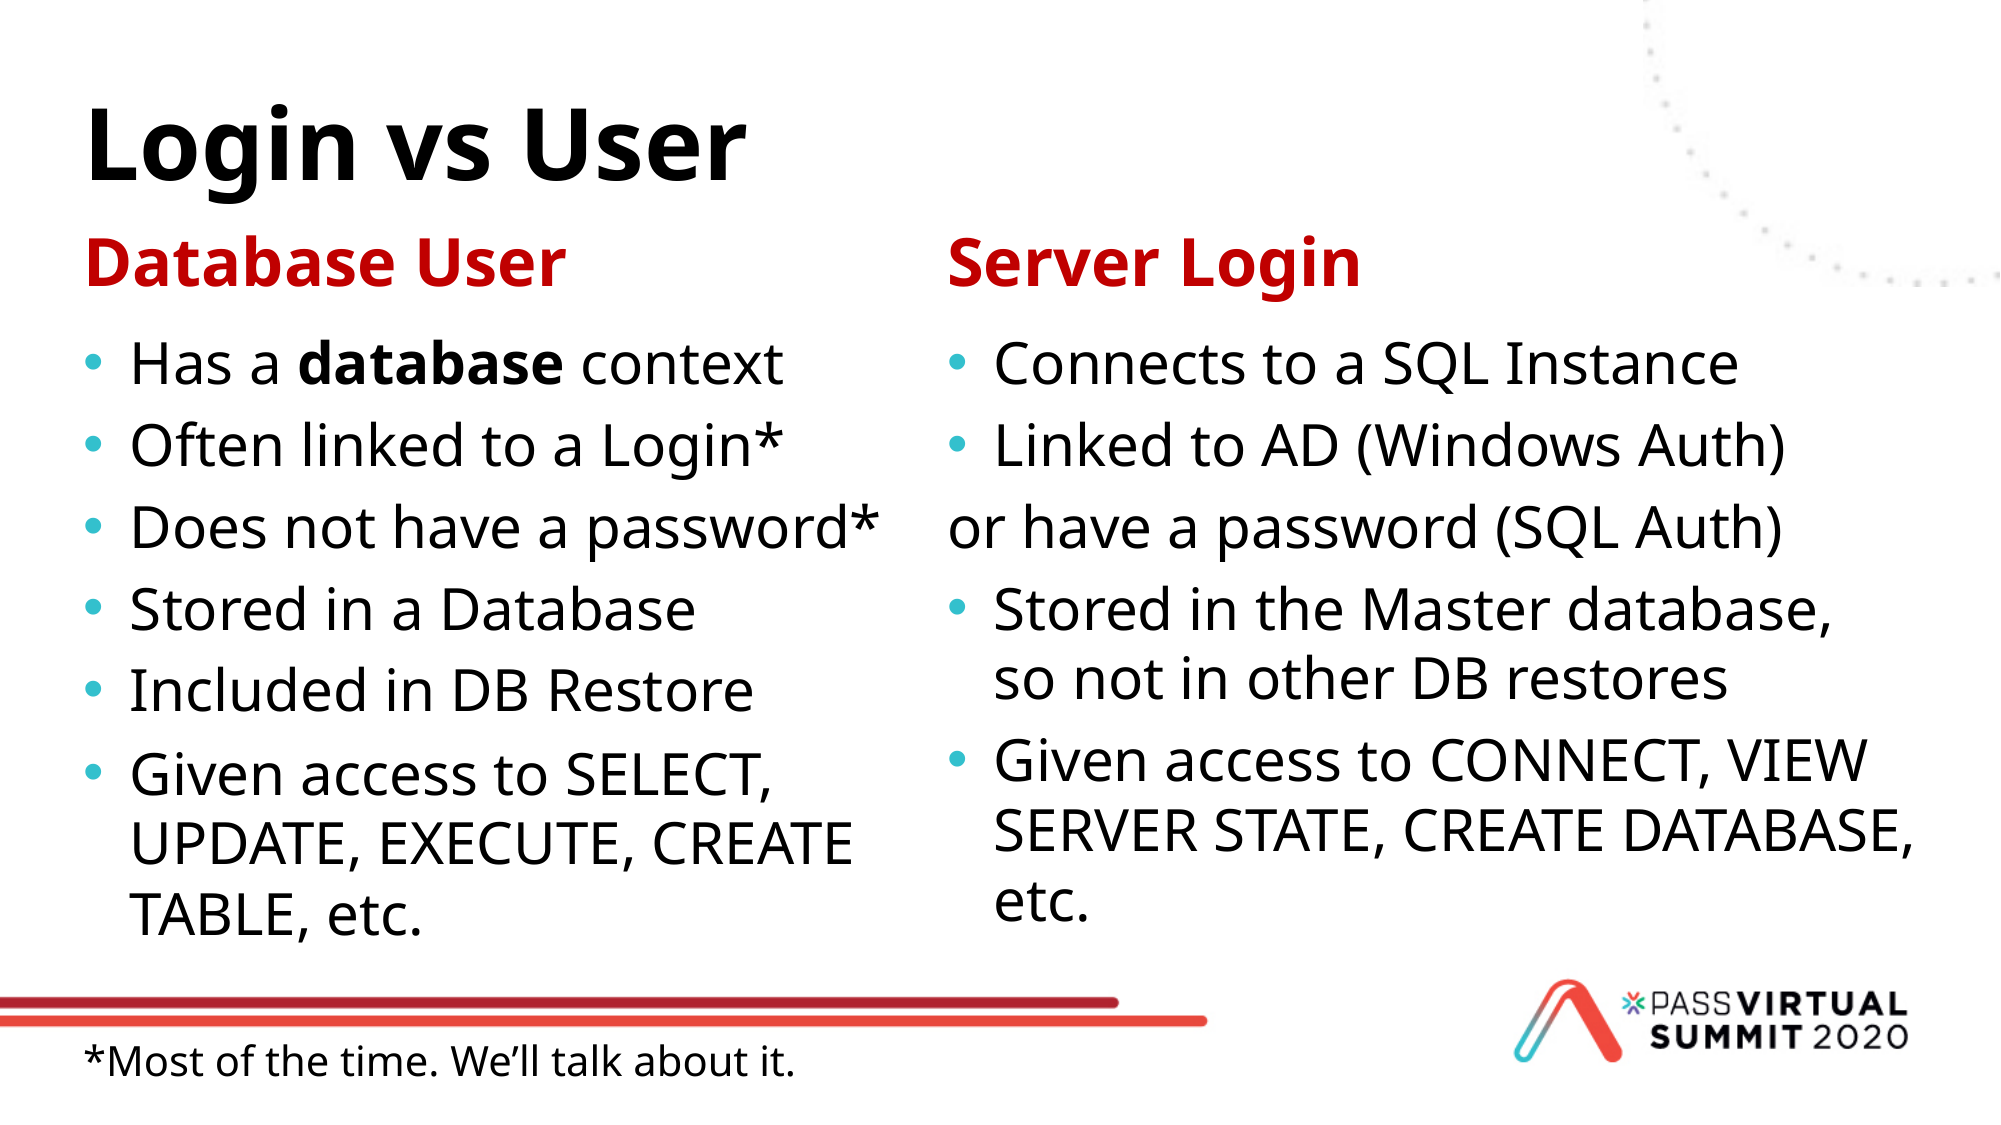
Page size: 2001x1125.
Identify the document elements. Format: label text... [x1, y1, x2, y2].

list Database User [68, 212, 932, 298]
title Login vs User [68, 95, 1894, 231]
text_box Server Login [932, 212, 1797, 298]
picture [0, 0, 2000, 1125]
list Has a database context Often linked to a Login* Does not have a password* Stored in a Database Included in DB Restore Given access to SELECT, UPDATE, EXECUTE, CREATE TABLE, etc. *Most of the time. We’ll talk about it. [68, 319, 932, 525]
text_box Connects to a SQL Instance Linked to AD (Windows Auth) or have a password (SQL Auth) Stored in the Master database, so not in other DB restores Given access to CONNECT, VIEW SERVER STATE, CREATE DATABASE, etc. [932, 319, 1975, 525]
